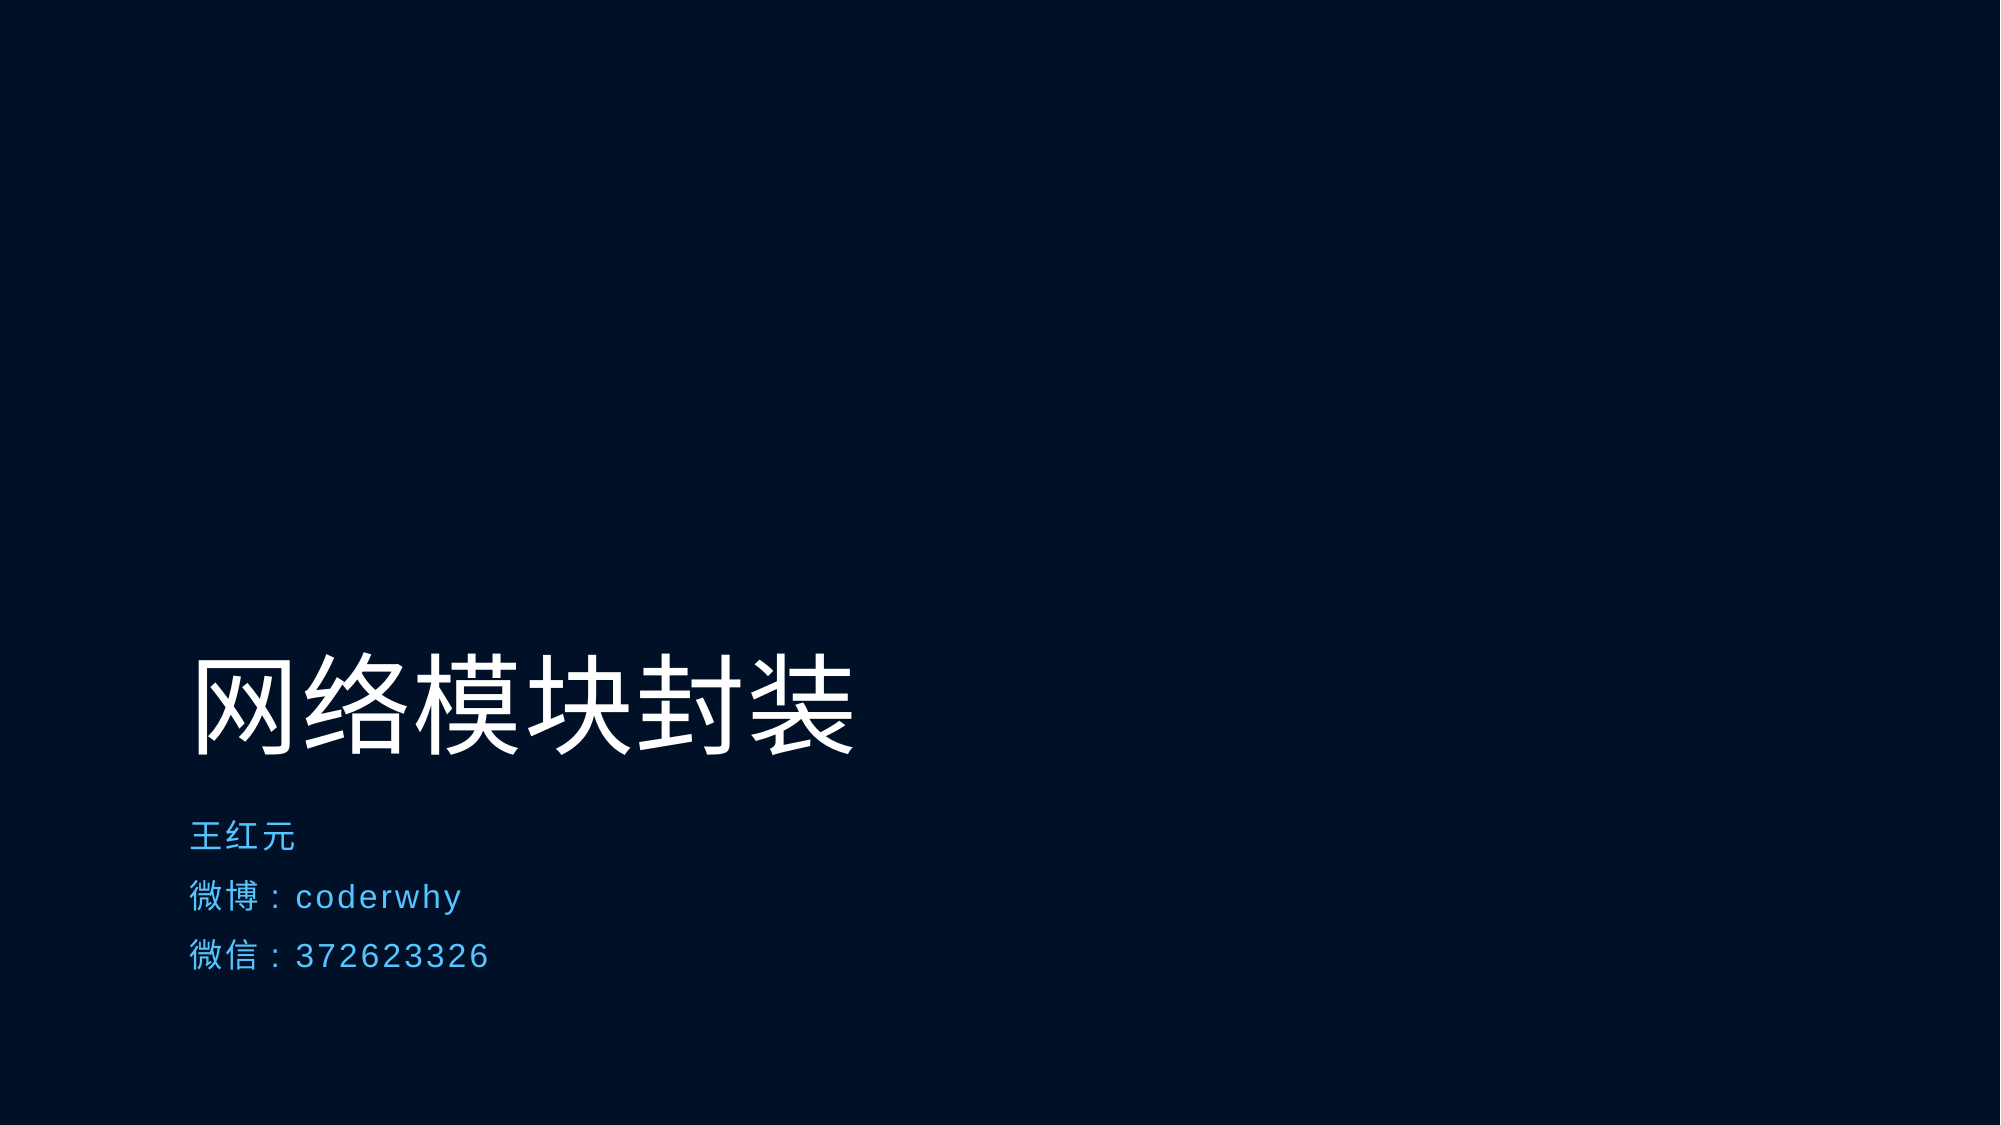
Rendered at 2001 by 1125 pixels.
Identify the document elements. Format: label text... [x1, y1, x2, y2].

title 网络模块封装 [174, 299, 1526, 775]
subtitle 王红元 微博: coderwhy 微信: 372623326 [174, 787, 1526, 988]
